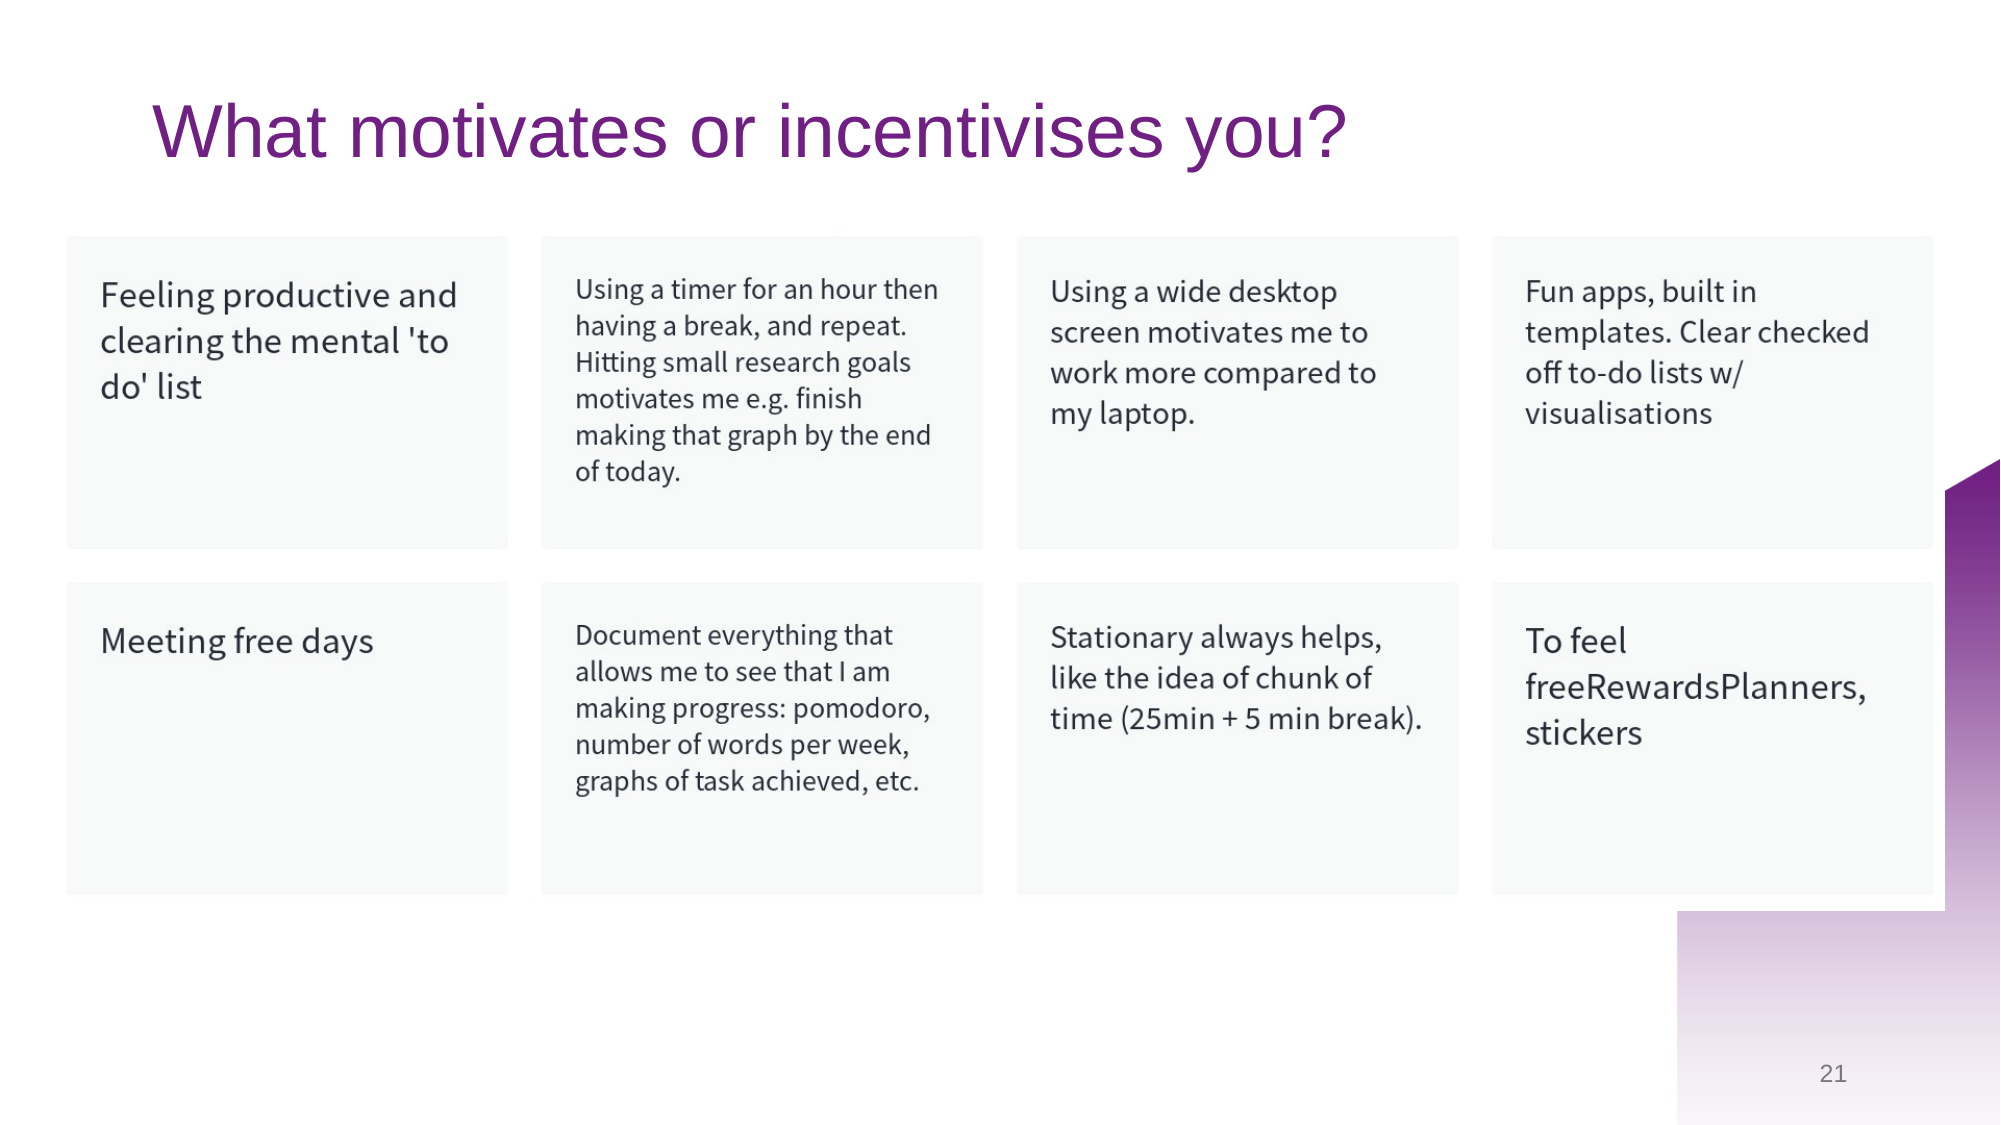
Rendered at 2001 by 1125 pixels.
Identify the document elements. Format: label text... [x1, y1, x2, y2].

slide_number 21 [1412, 1042, 1863, 1103]
title What motivates or incentivises you? [137, 88, 1775, 179]
picture [52, 200, 2000, 1125]
